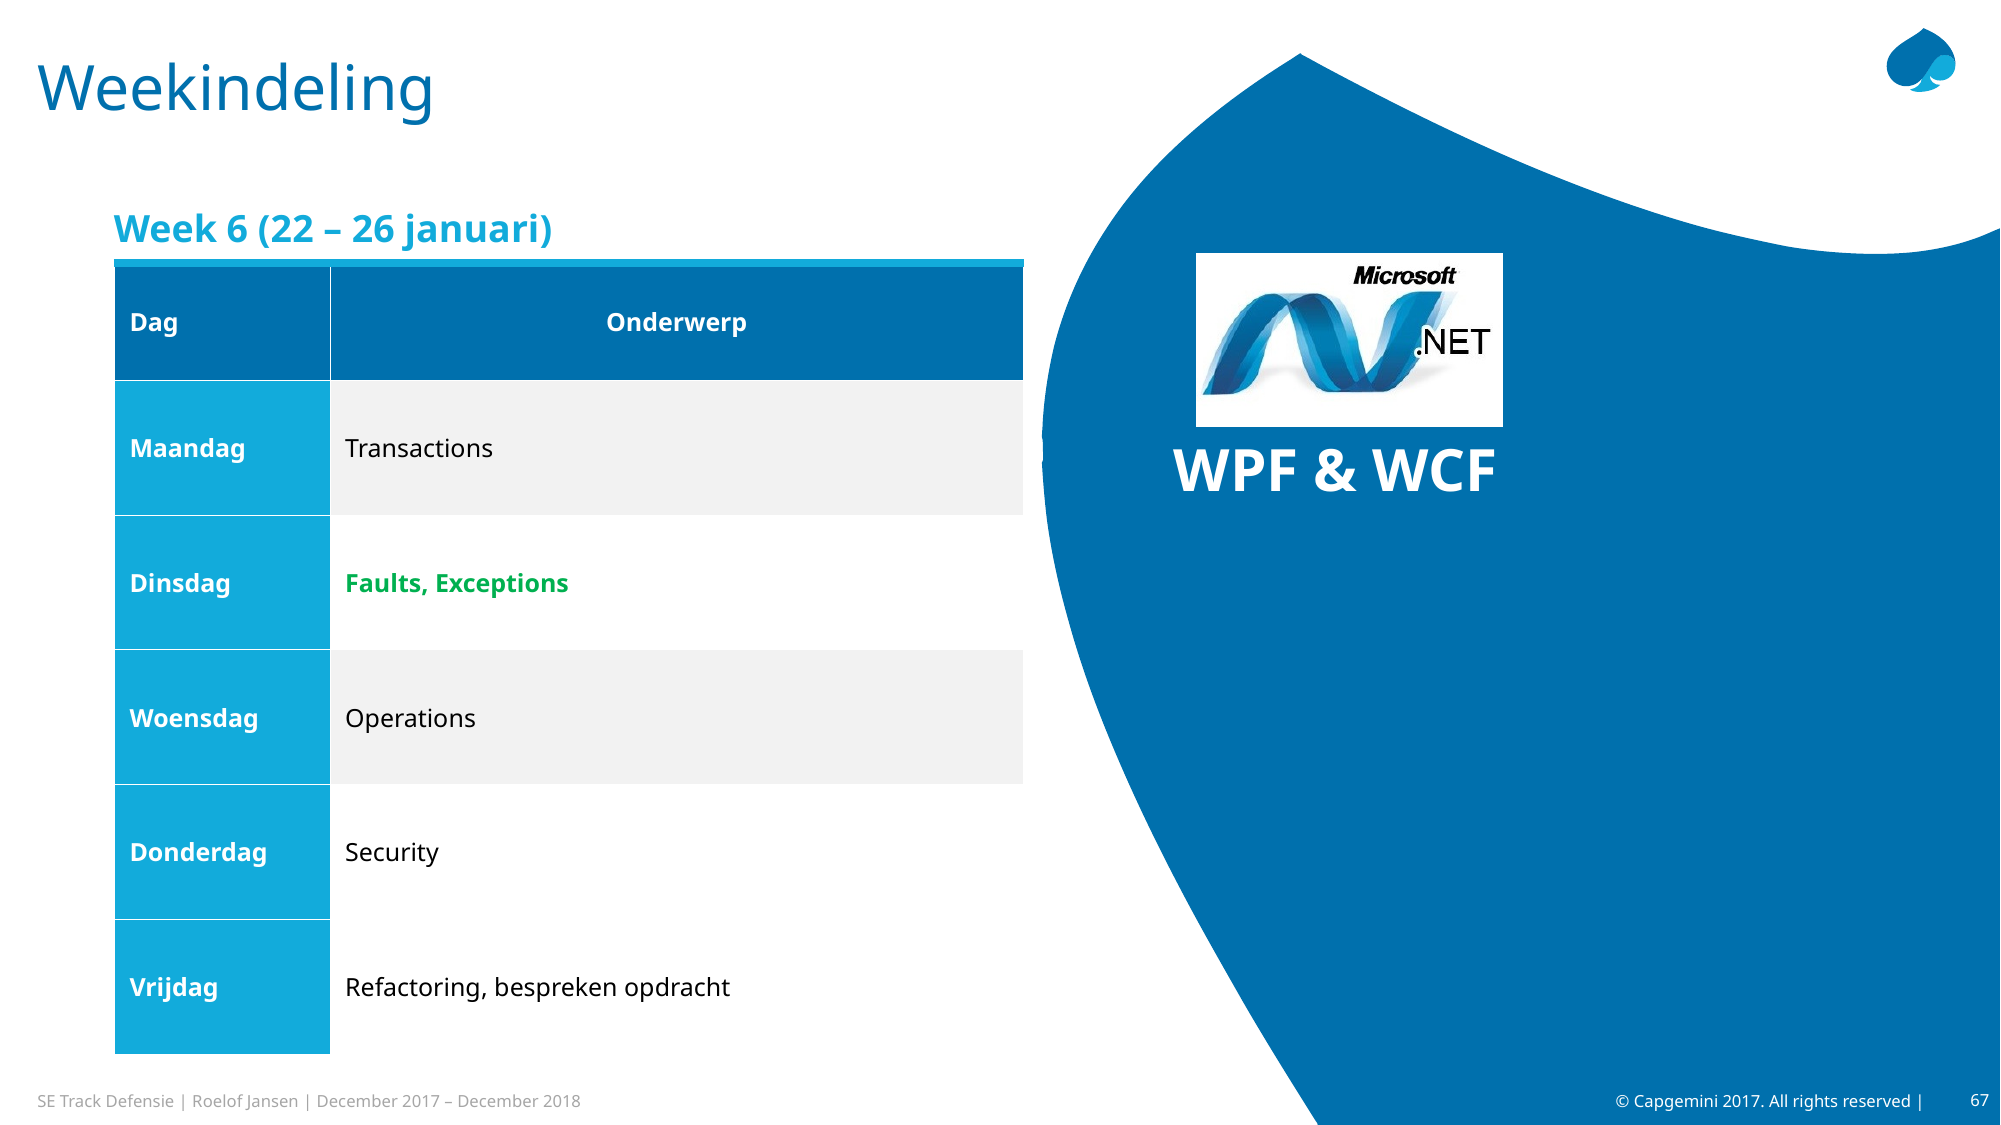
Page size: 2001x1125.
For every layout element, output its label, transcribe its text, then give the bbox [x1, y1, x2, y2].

table_cell Woensdag [115, 650, 330, 784]
table_header Dag [115, 267, 330, 380]
table_cell Maandag [115, 381, 330, 515]
table_header Onderwerp [331, 267, 1023, 380]
table_cell Operations [331, 650, 1023, 784]
table_cell Dinsdag [115, 516, 330, 649]
text_box Week 6 (22 – 26 januari) [114, 193, 977, 251]
table_cell Transactions [331, 381, 1023, 515]
table_cell Refactoring, bespreken opdracht [331, 920, 1023, 1054]
table_cell Vrijdag [115, 920, 330, 1054]
table_cell Donderdag [115, 785, 330, 919]
table_cell Security [331, 785, 1023, 919]
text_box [1249, 427, 1445, 433]
list WPF & WCF [1174, 443, 1715, 515]
picture [1196, 253, 1503, 427]
table_cell Faults, Exceptions [331, 516, 1023, 649]
title Weekindeling [37, 0, 1142, 182]
